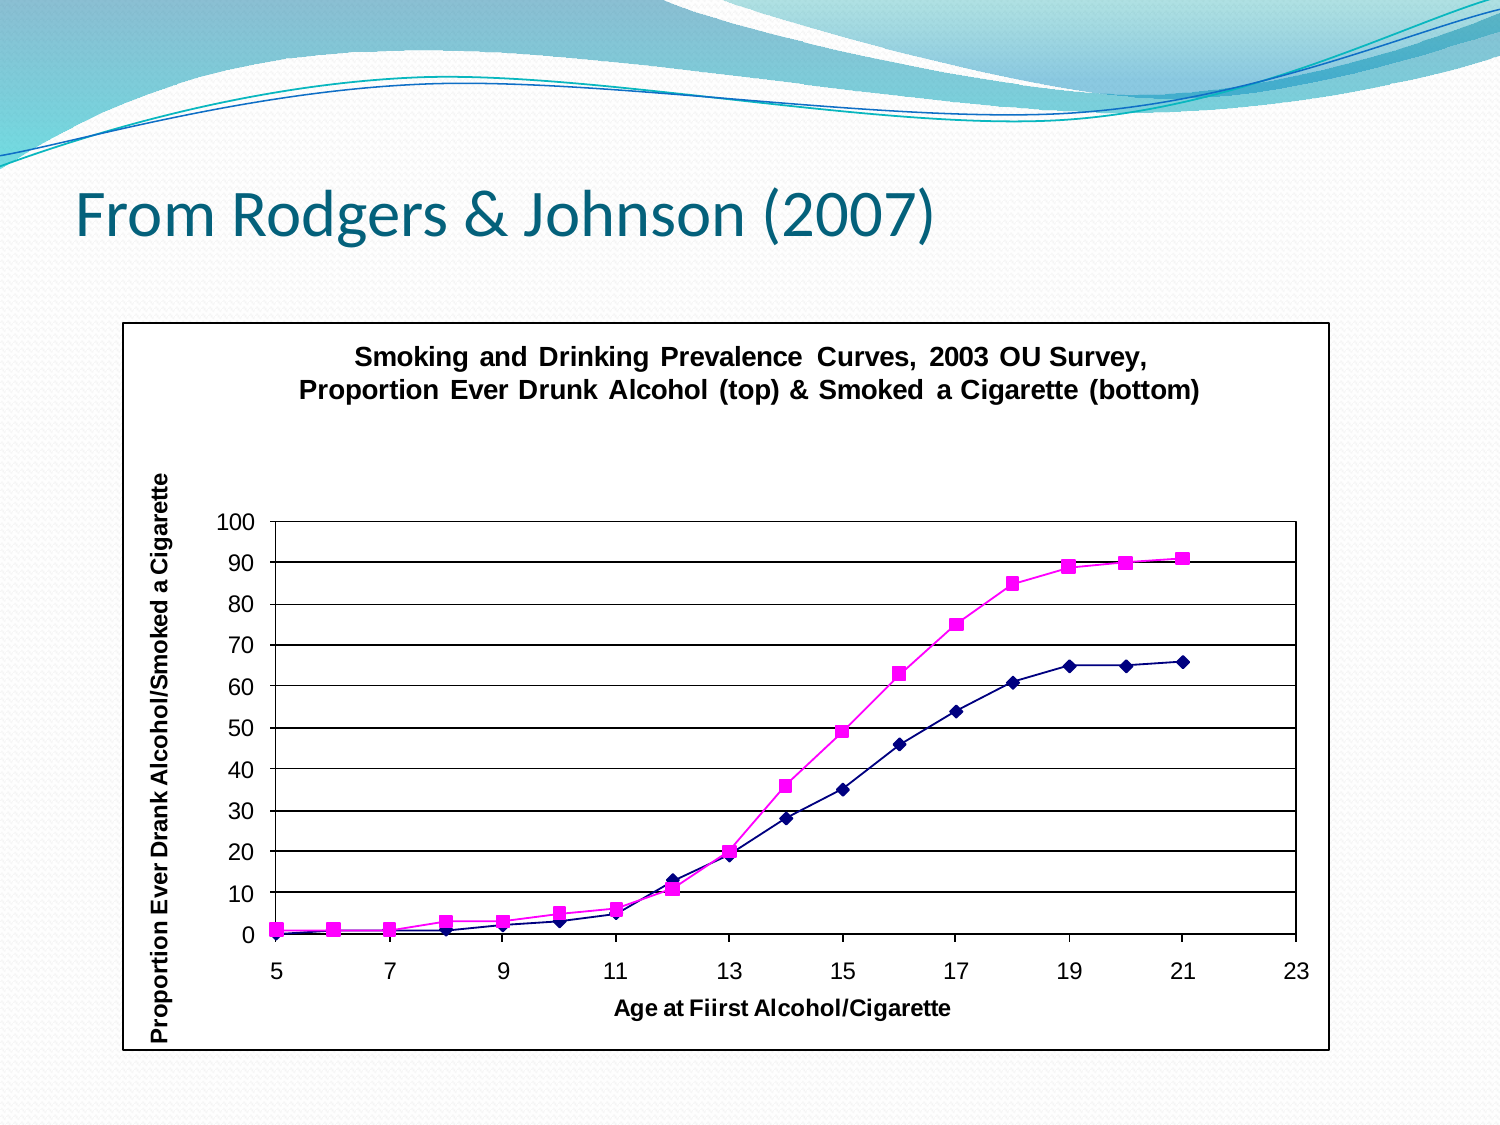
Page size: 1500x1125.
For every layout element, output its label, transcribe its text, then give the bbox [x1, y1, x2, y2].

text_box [112, 312, 1338, 1059]
title From Rodgers & Johnson (2007) [75, 115, 1425, 250]
